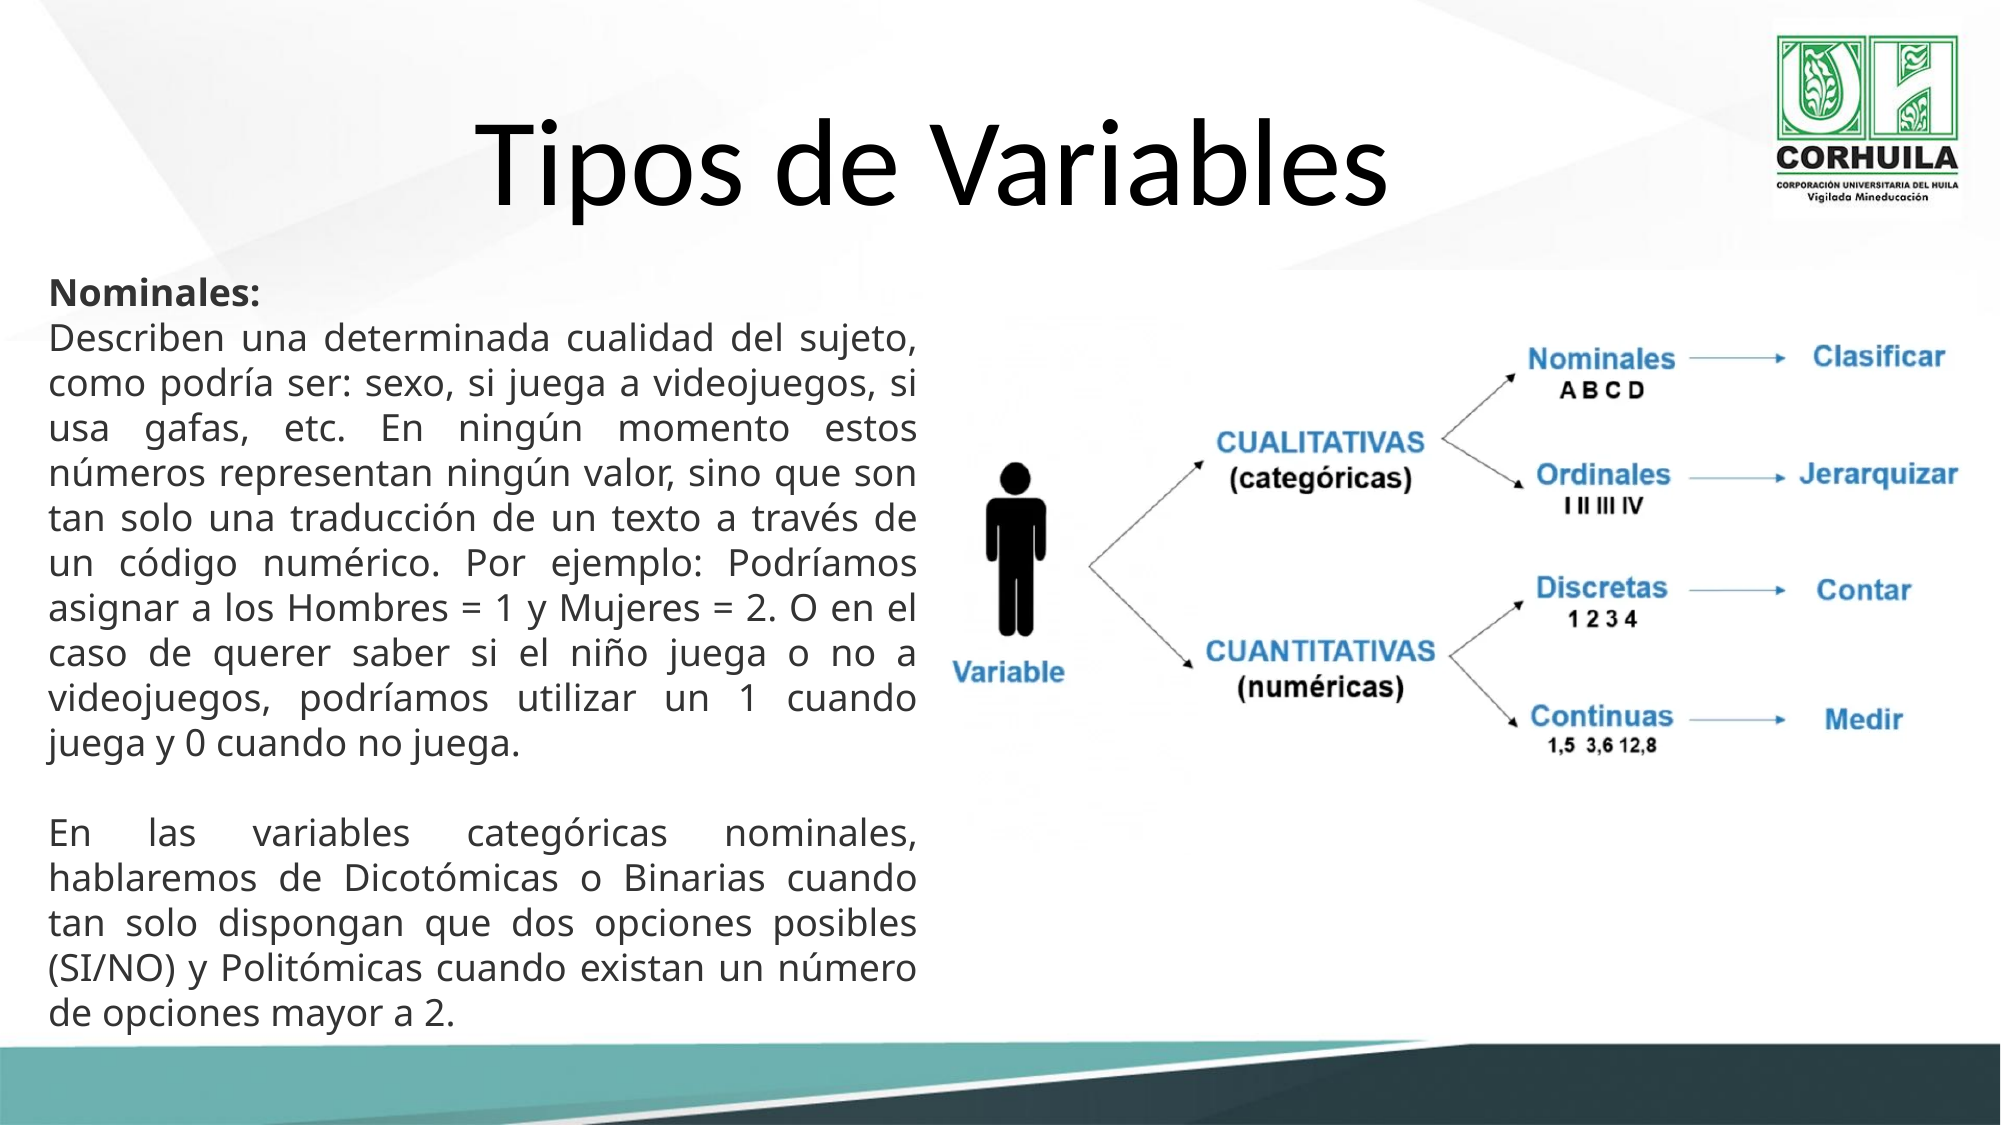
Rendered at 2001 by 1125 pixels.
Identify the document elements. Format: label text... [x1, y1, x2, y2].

text_box Tipos de Variables [71, 22, 1796, 241]
text_box Nominales: Describen una determinada cualidad del sujeto, como podría ser: sexo, si juega a videojuegos, si usa gafas, etc. En ningún momento estos números representan ningún valor, sino que son tan solo una traducción de un texto a través de un código numérico. Por ejemplo: Podríamos asignar a los Hombres = 1 y Mujeres = 2. O en el caso de querer saber si el niño juega o no a videojuegos, podríamos utilizar un 1 cuando juega y 0 cuando no juega. En las variables categóricas nominales, hablaremos de Dicotómicas o Binarias cuando tan solo dispongan que dos opciones posibles (SI/NO) y Politómicas cuando existan un número de opciones mayor a 2. [33, 260, 934, 1041]
picture [881, 270, 1978, 855]
text_box [0, 0, 2000, 1125]
